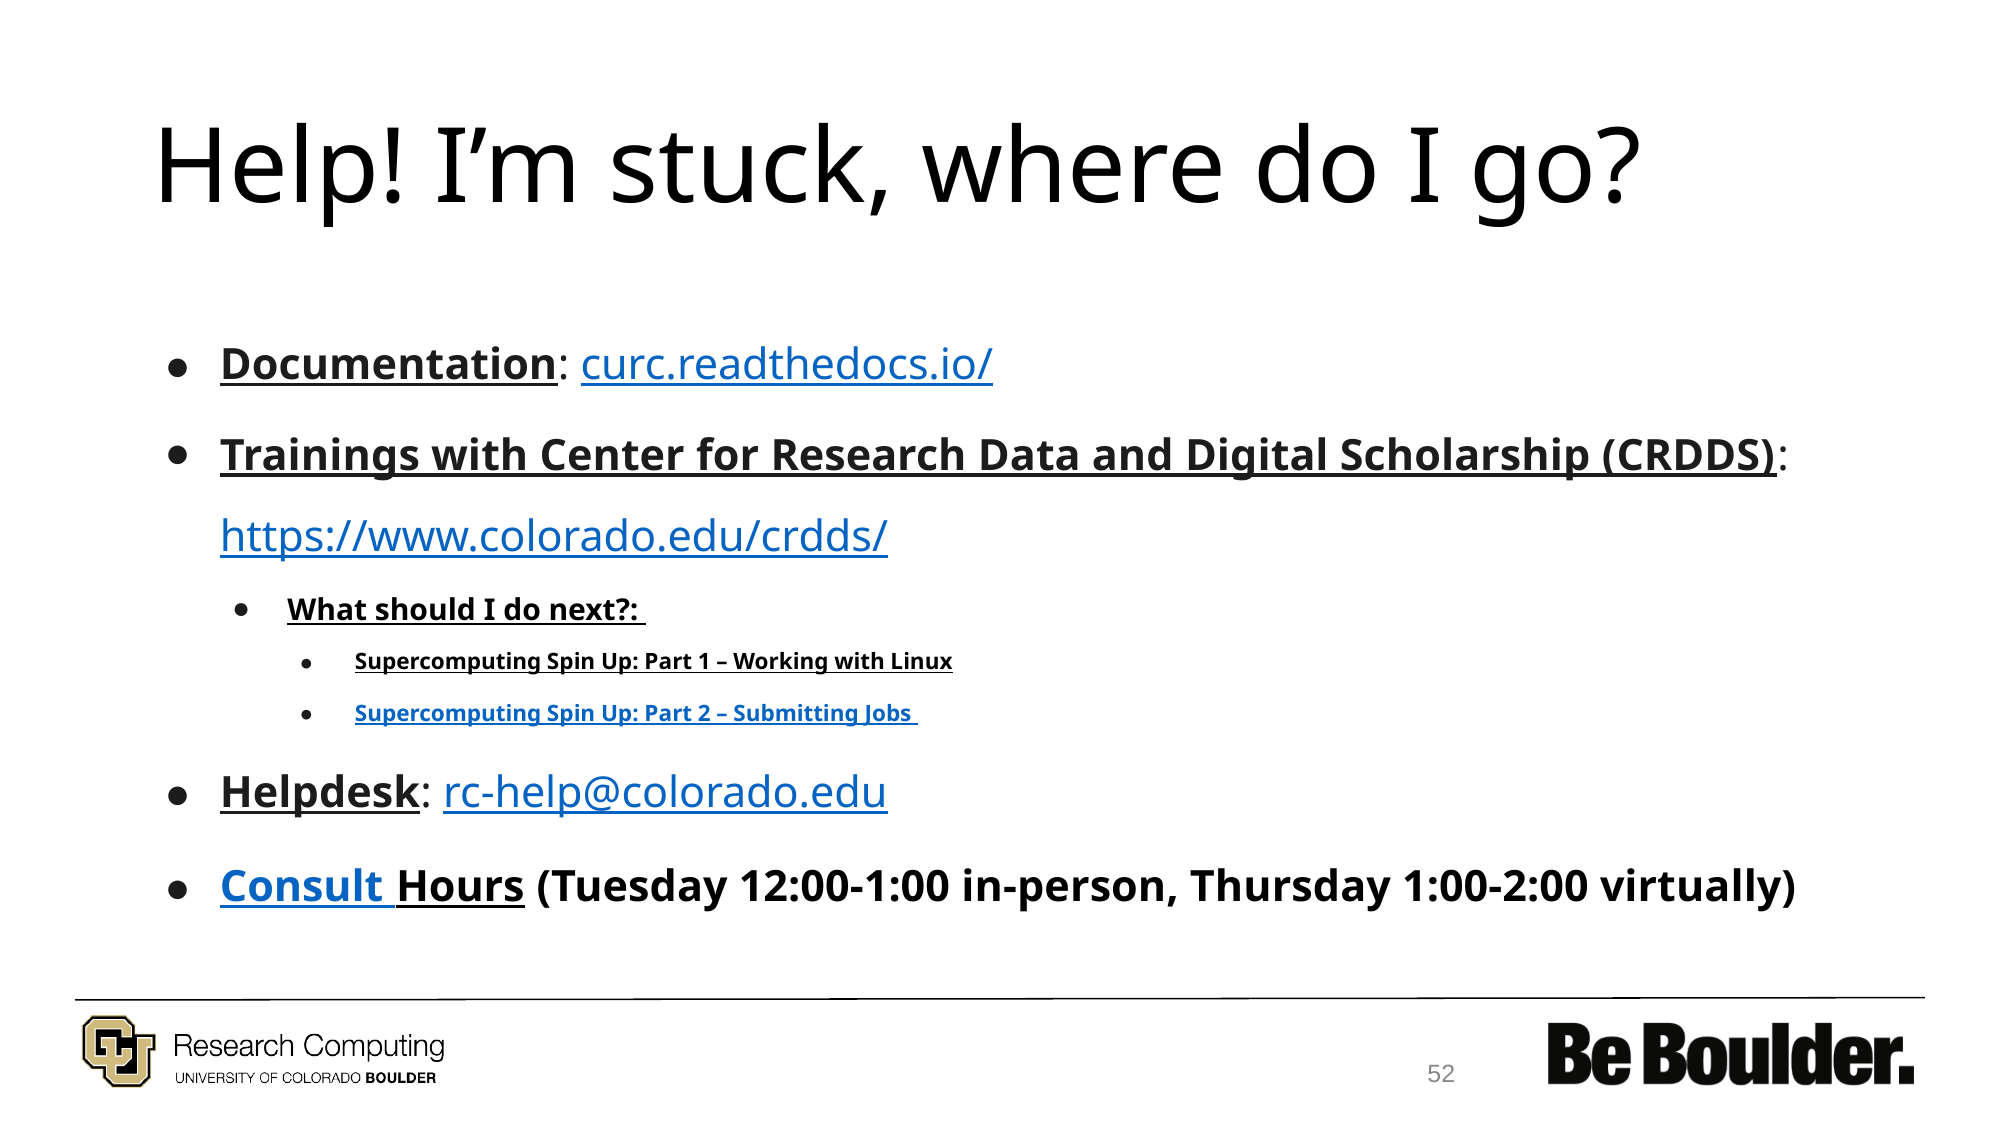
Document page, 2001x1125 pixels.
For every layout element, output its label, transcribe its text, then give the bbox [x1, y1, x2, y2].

picture [81, 1015, 444, 1088]
title Help! I’m stuck, where do I go? [137, 59, 1863, 278]
picture [1524, 1015, 1938, 1088]
list Documentation: curc.readthedocs.io/ Trainings with Center for Research Data and Digital Scholarship (CRDDS): https://www.colorado.edu/crdds/ What should I do next?: Supercomputing Spin Up: Part 1 – Working with Linux Supercomputing Spin Up: Part 2 – Submitting Jobs Helpdesk: rc-help@colorado.edu Consult Hours (Tuesday 12:00-1:00 in-person, Thursday 1:00-2:00 virtually) [137, 299, 1863, 983]
slide_number 52 [1412, 1042, 1525, 1103]
